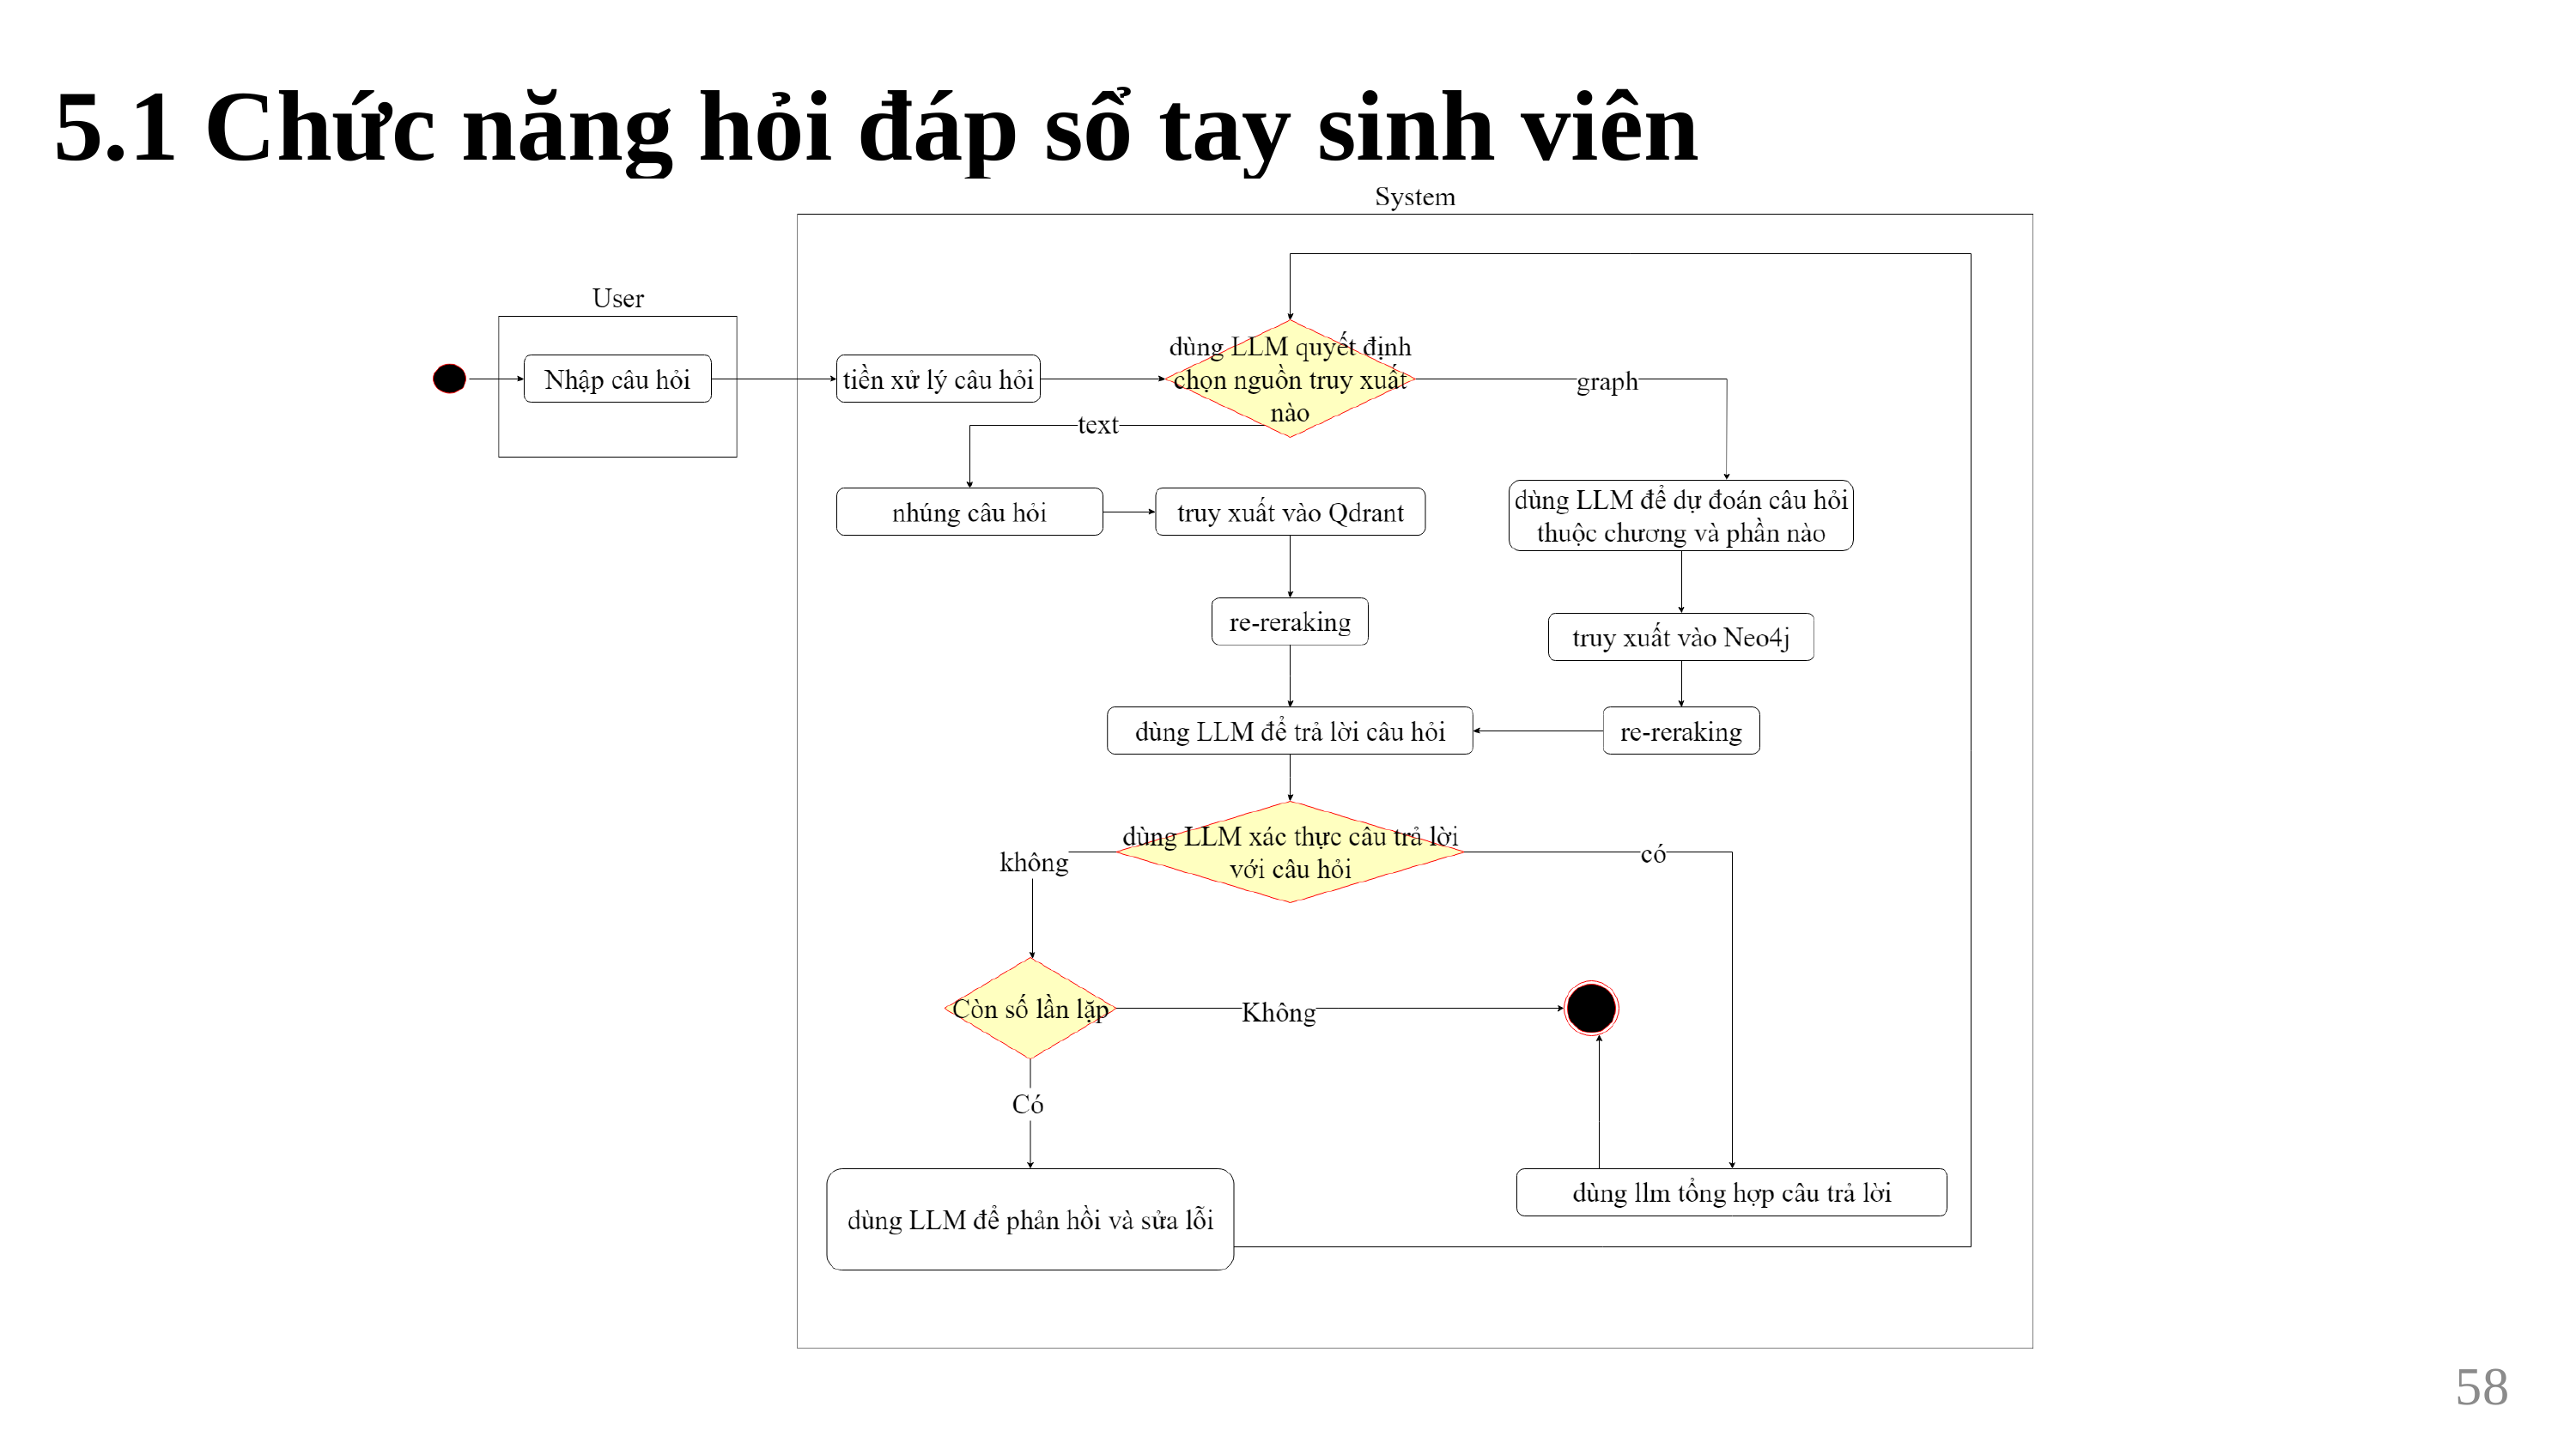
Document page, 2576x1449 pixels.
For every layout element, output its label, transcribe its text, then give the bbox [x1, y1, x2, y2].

text_box 5.1 Chức năng hỏi đáp sổ tay sinh viên [53, 0, 2437, 180]
picture [428, 179, 2034, 1349]
slide_number 58 [2221, 1357, 2523, 1410]
